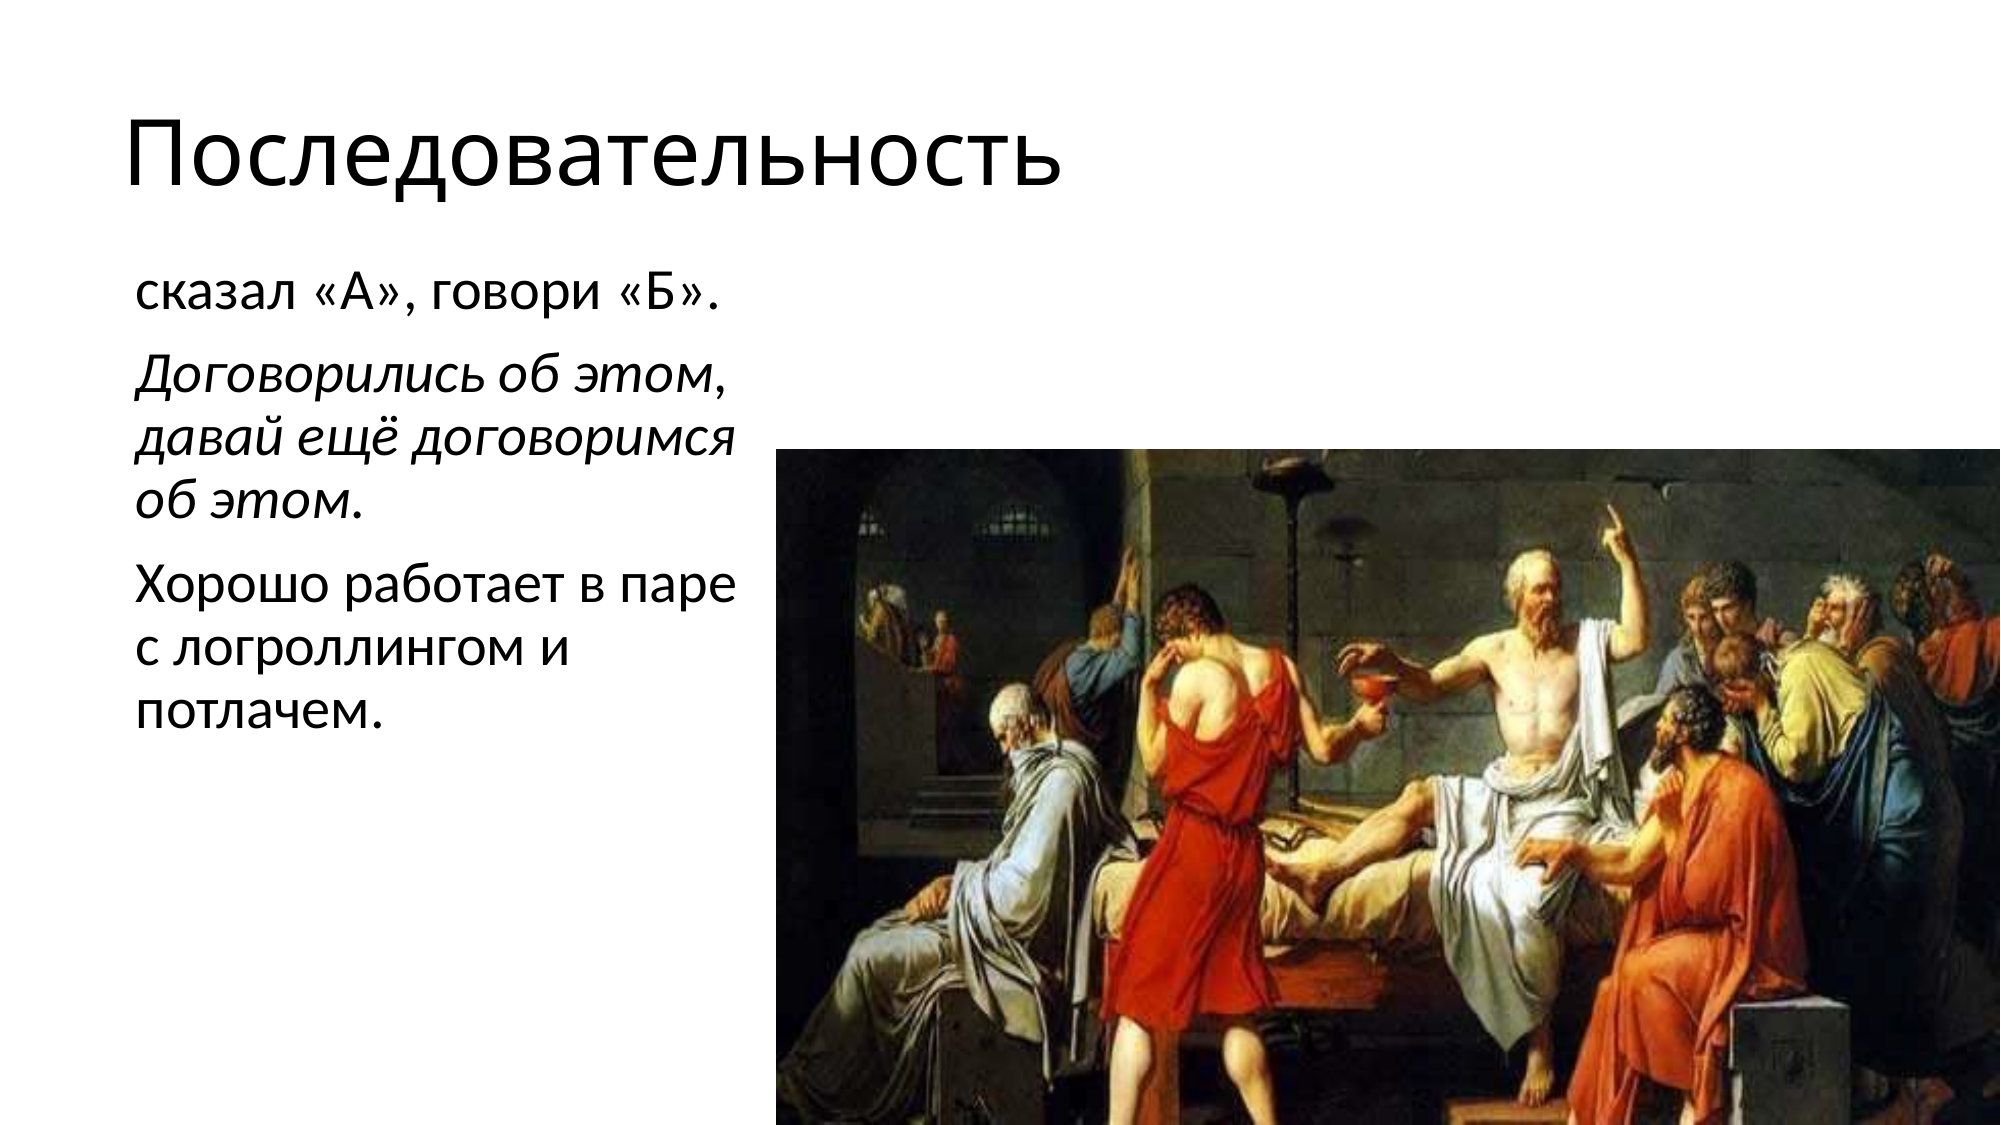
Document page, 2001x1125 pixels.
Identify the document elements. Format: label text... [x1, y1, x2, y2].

title Последовательность [120, 53, 1082, 244]
list сказал «А», говори «Б». Договорились об этом, давай ещё договоримся об этом. Хорошо работает в паре с логроллингом и потлачем. [120, 251, 777, 966]
picture [776, 449, 2000, 1125]
